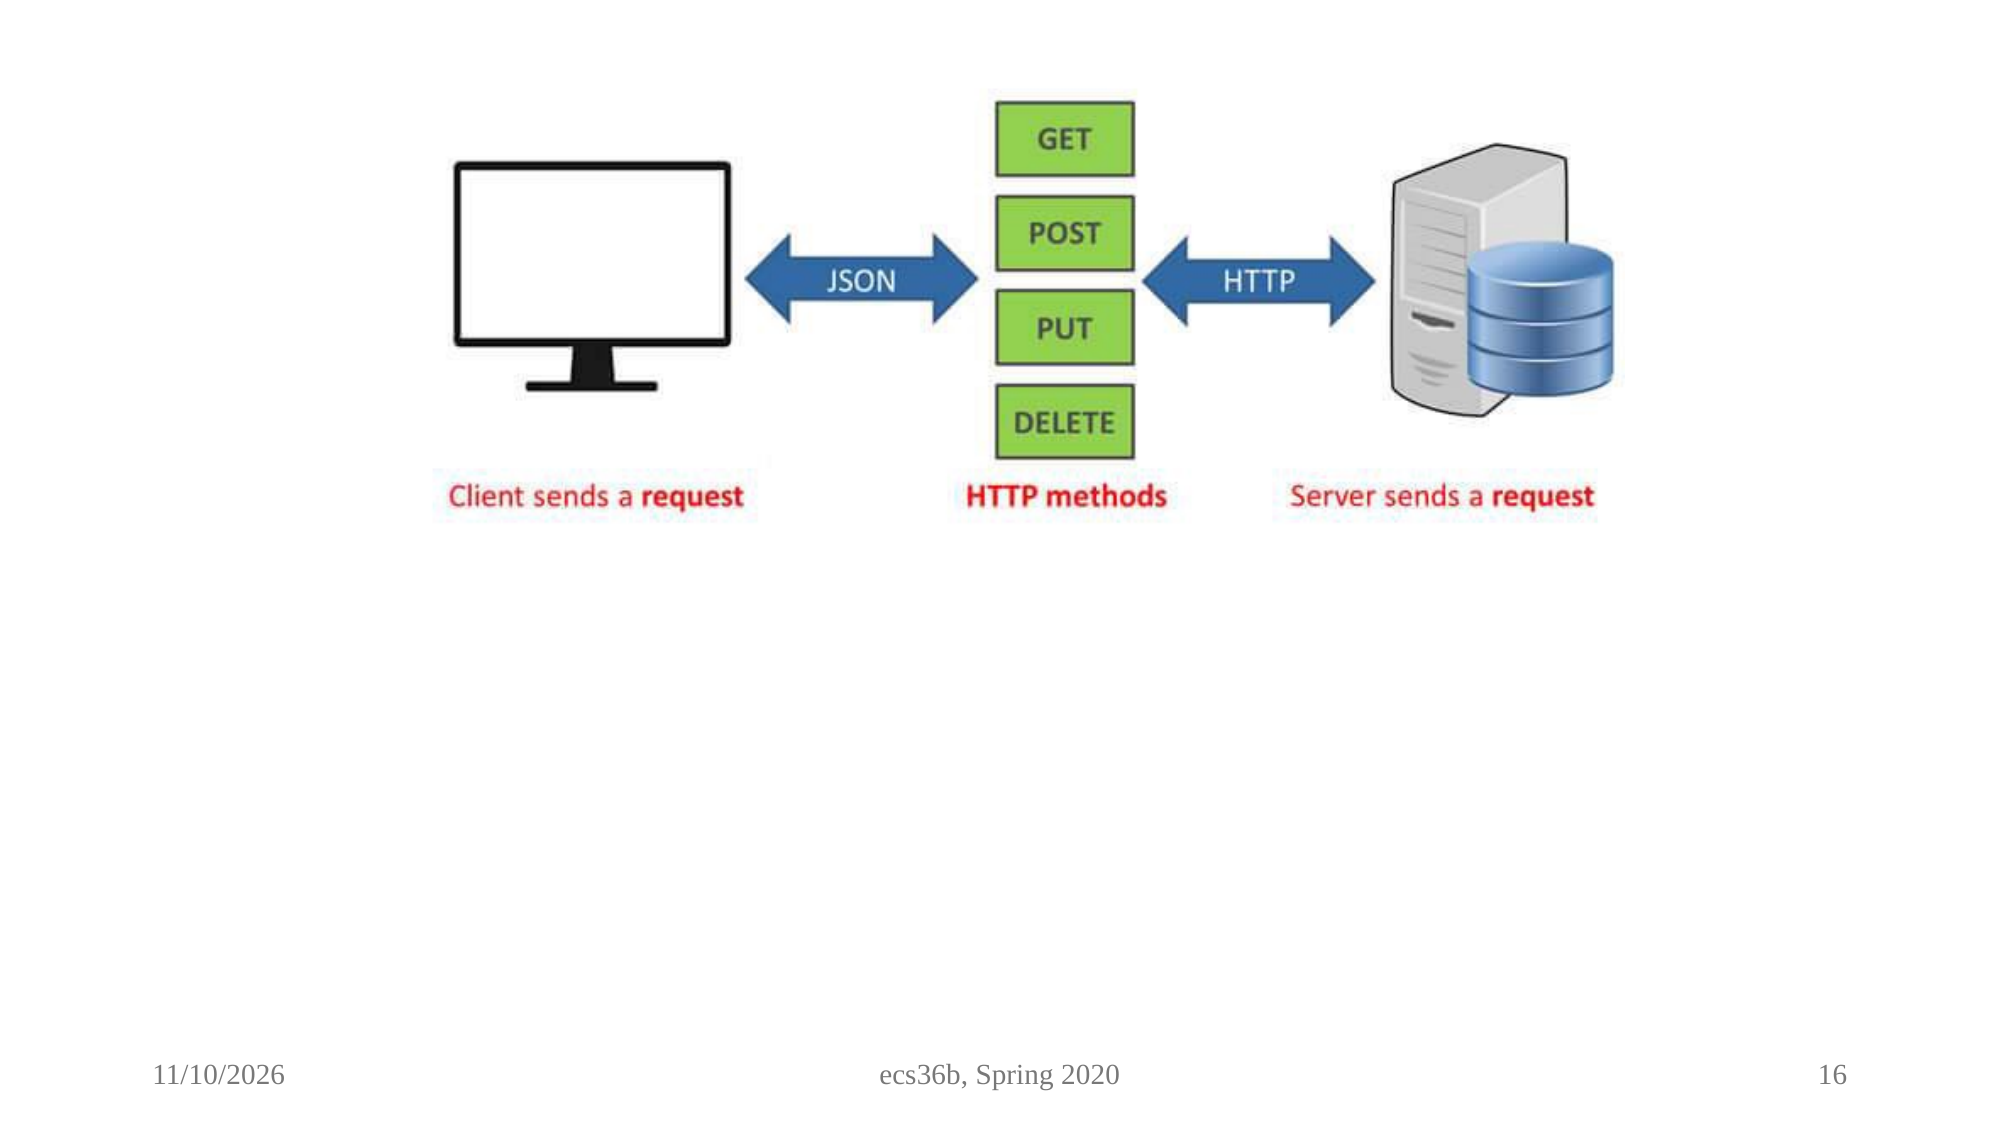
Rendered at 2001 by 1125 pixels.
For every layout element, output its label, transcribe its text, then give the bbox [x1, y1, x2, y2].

footer ecs36b, Spring 2020 [662, 1042, 1338, 1103]
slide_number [137, 1042, 588, 1103]
picture [405, 0, 1626, 713]
slide_number 16 [1412, 1042, 1863, 1103]
